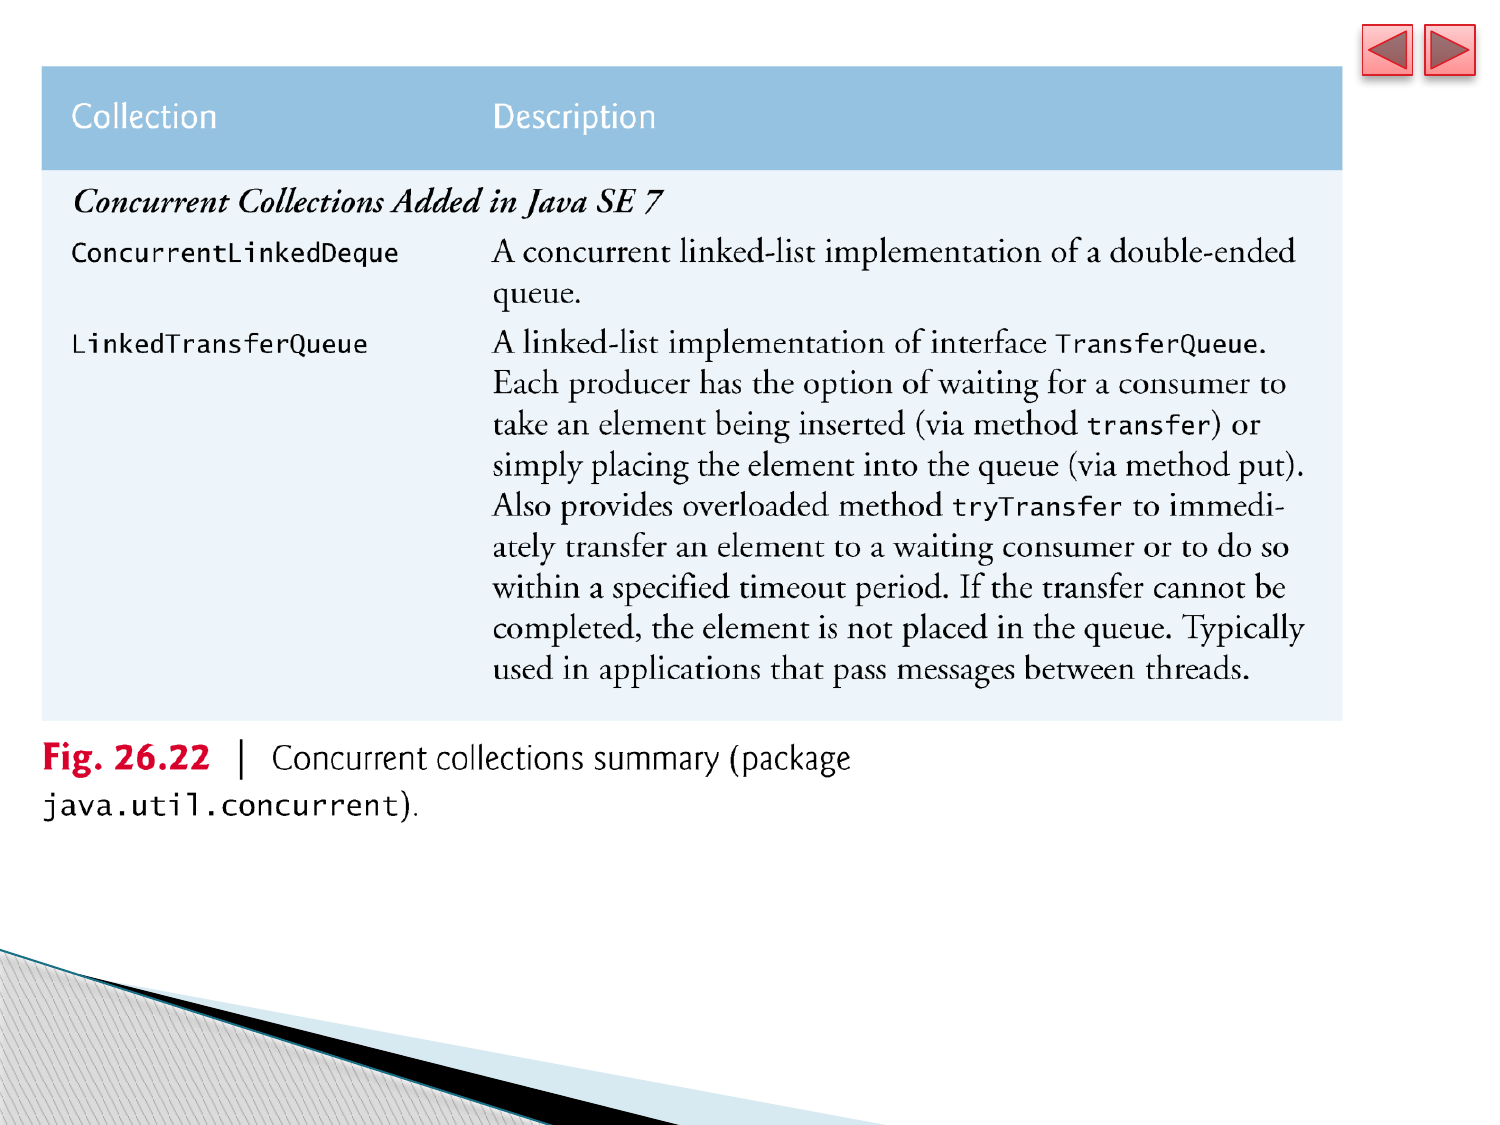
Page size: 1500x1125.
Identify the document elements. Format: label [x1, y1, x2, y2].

picture [0, 0, 1449, 894]
